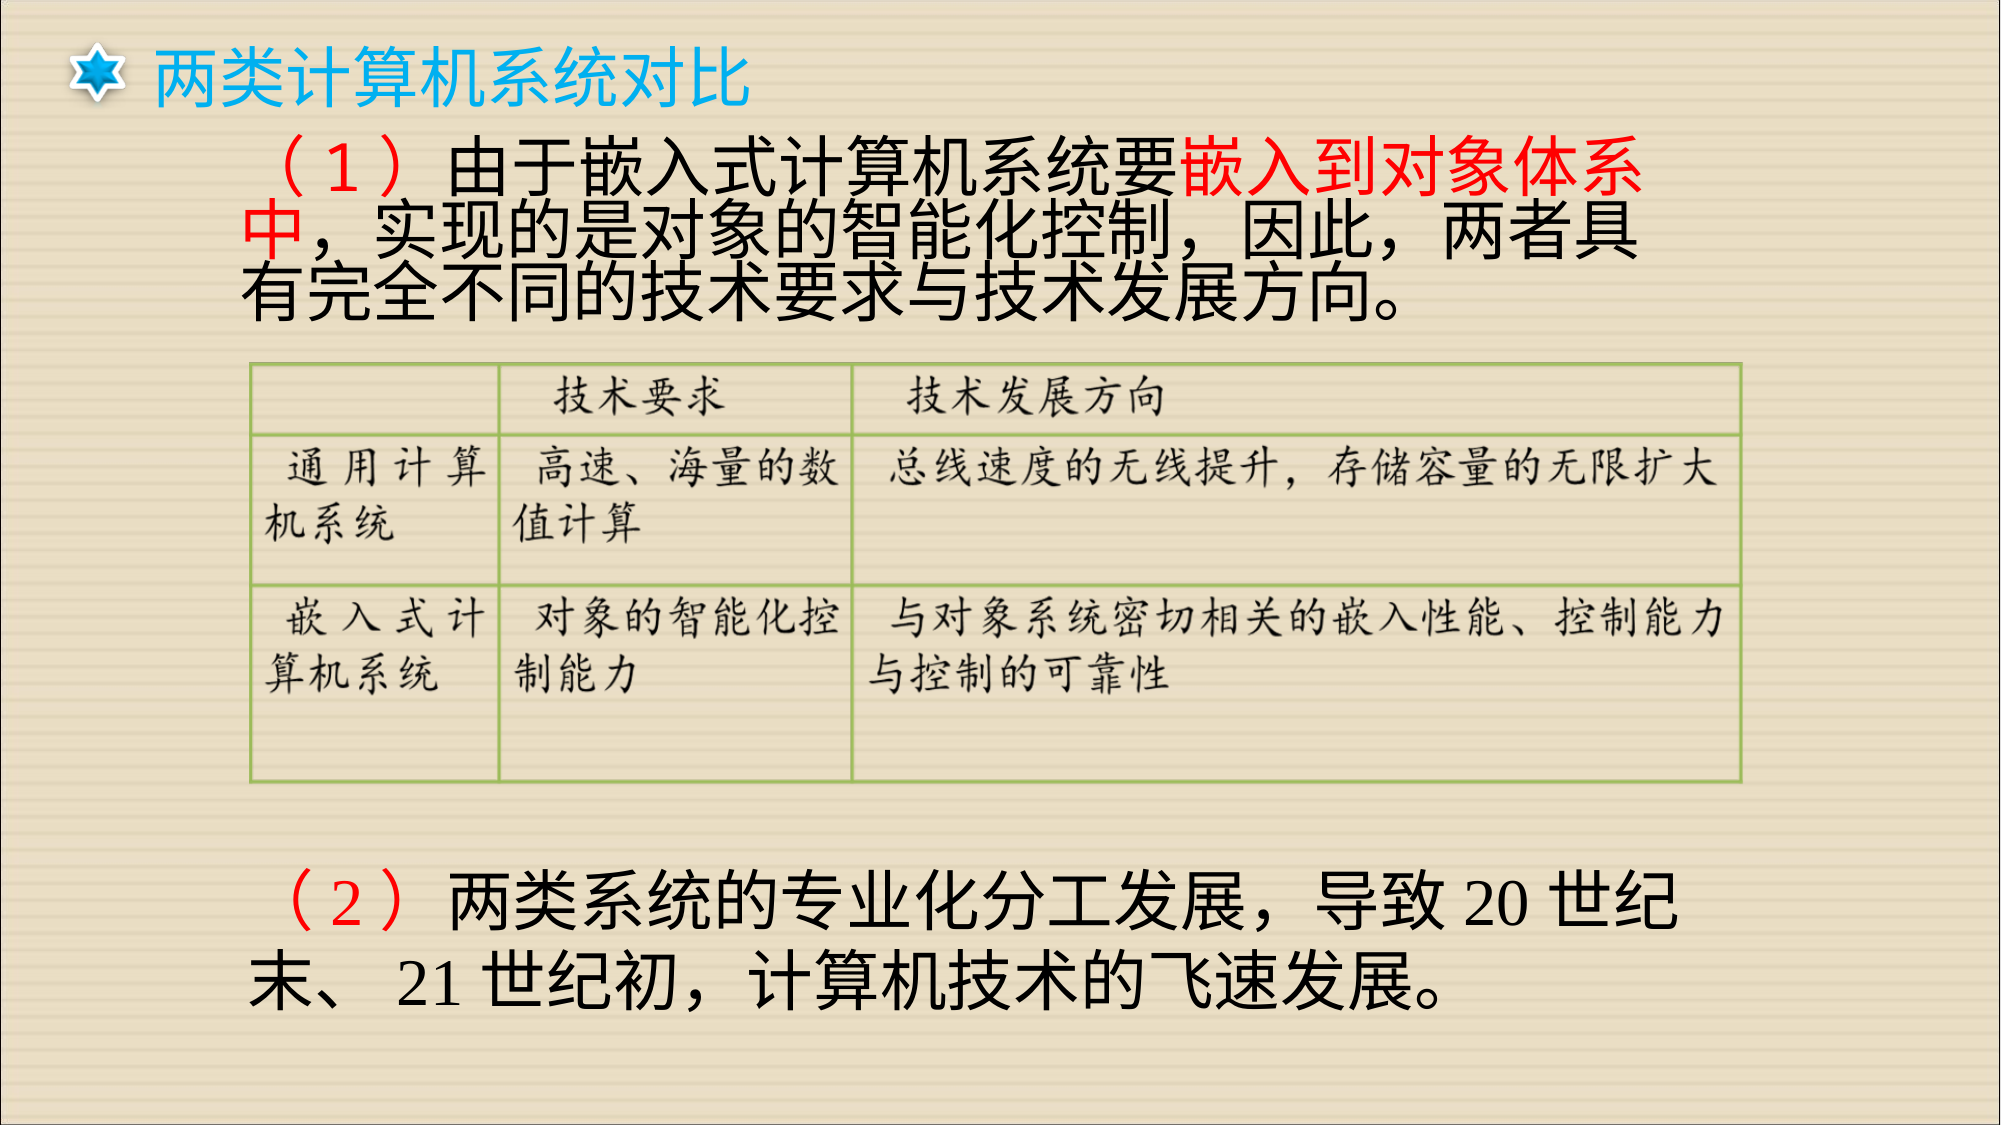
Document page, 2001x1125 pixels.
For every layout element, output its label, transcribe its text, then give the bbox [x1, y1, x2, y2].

text_box （2）两类系统的专业化分工发展，导致20世纪末、21世纪初，计算机技术的飞速发展。 [232, 851, 1768, 1027]
picture [0, 0, 2001, 1125]
text_box （1）由于嵌入式计算机系统要嵌入到对象体系中，实现的是对象的智能化控制，因此，两者具有完全不同的技术要求与技术发展方向。 [224, 135, 1709, 338]
text_box 两类计算机系统对比 [144, 28, 841, 124]
